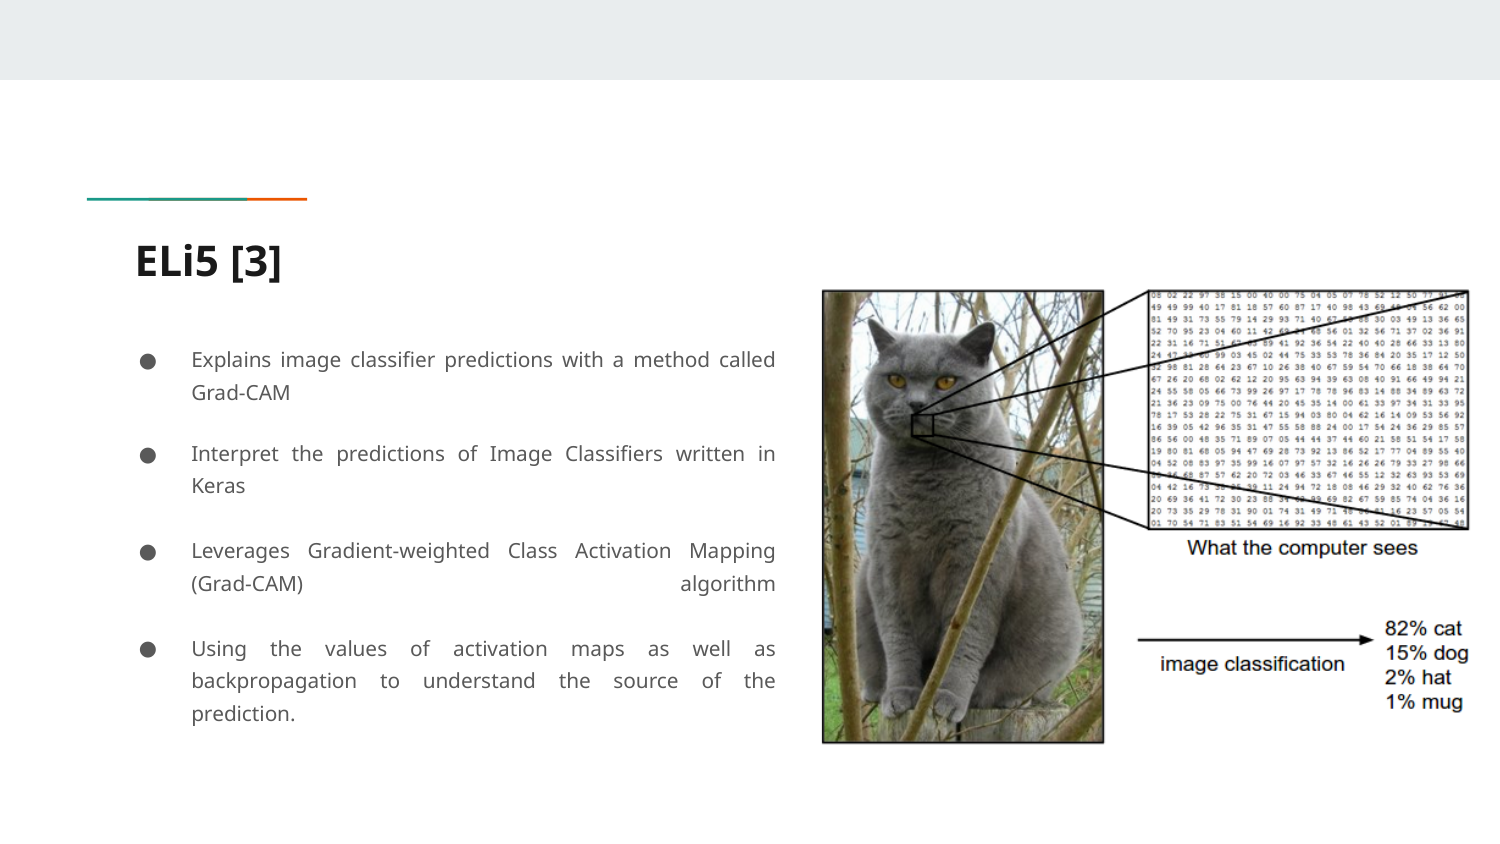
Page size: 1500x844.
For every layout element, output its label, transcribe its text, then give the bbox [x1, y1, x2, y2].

picture [815, 286, 1476, 748]
title ELi5 [3] [119, 216, 1381, 305]
list Explains image classifier predictions with a method called Grad-CAM Interpret the predictions of Image Classifiers written in Keras Leverages Gradient-weighted Class Activation Mapping (Grad-CAM) algorithm Using the values of activation maps as well as backpropagation to understand the source of the prediction. [118, 326, 791, 744]
